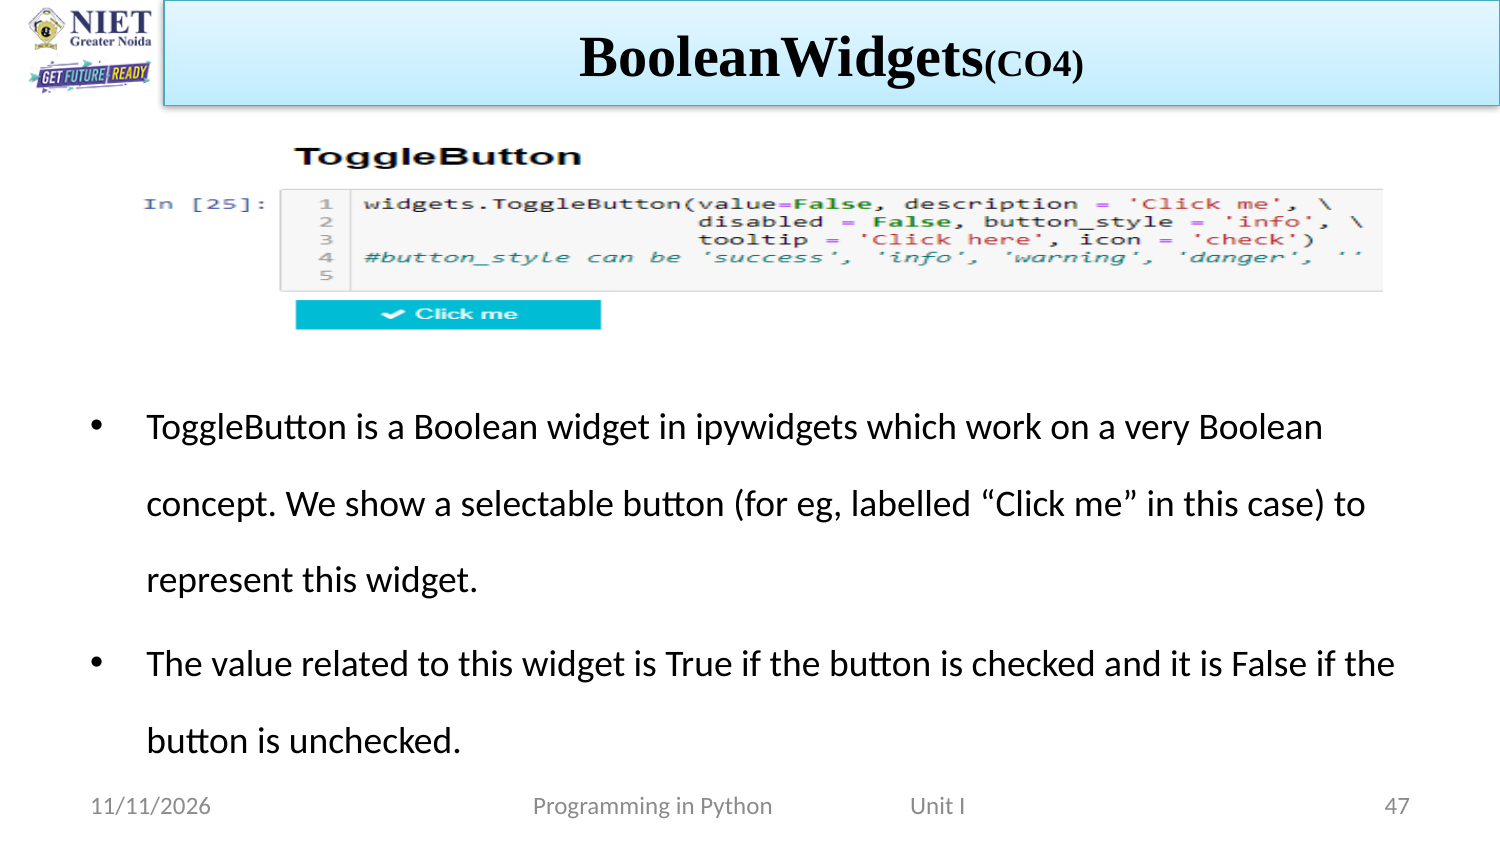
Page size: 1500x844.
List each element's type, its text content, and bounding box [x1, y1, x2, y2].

picture [81, 128, 1384, 341]
slide_number 47 [1074, 782, 1425, 827]
footer Programming in Python Unit I [512, 782, 988, 827]
title [75, 110, 1425, 363]
text_box BooleanWidgets(CO4) [179, 0, 1500, 106]
picture [0, 0, 179, 101]
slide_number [75, 782, 425, 827]
list ToggleButton is a Boolean widget in ipywidgets which work on a very Boolean concept. We show a selectable button (for eg, labelled “Click me” in this case) to represent this widget. The value related to this widget is True if the button is checked and it is False if the button is unchecked. [75, 363, 1425, 754]
